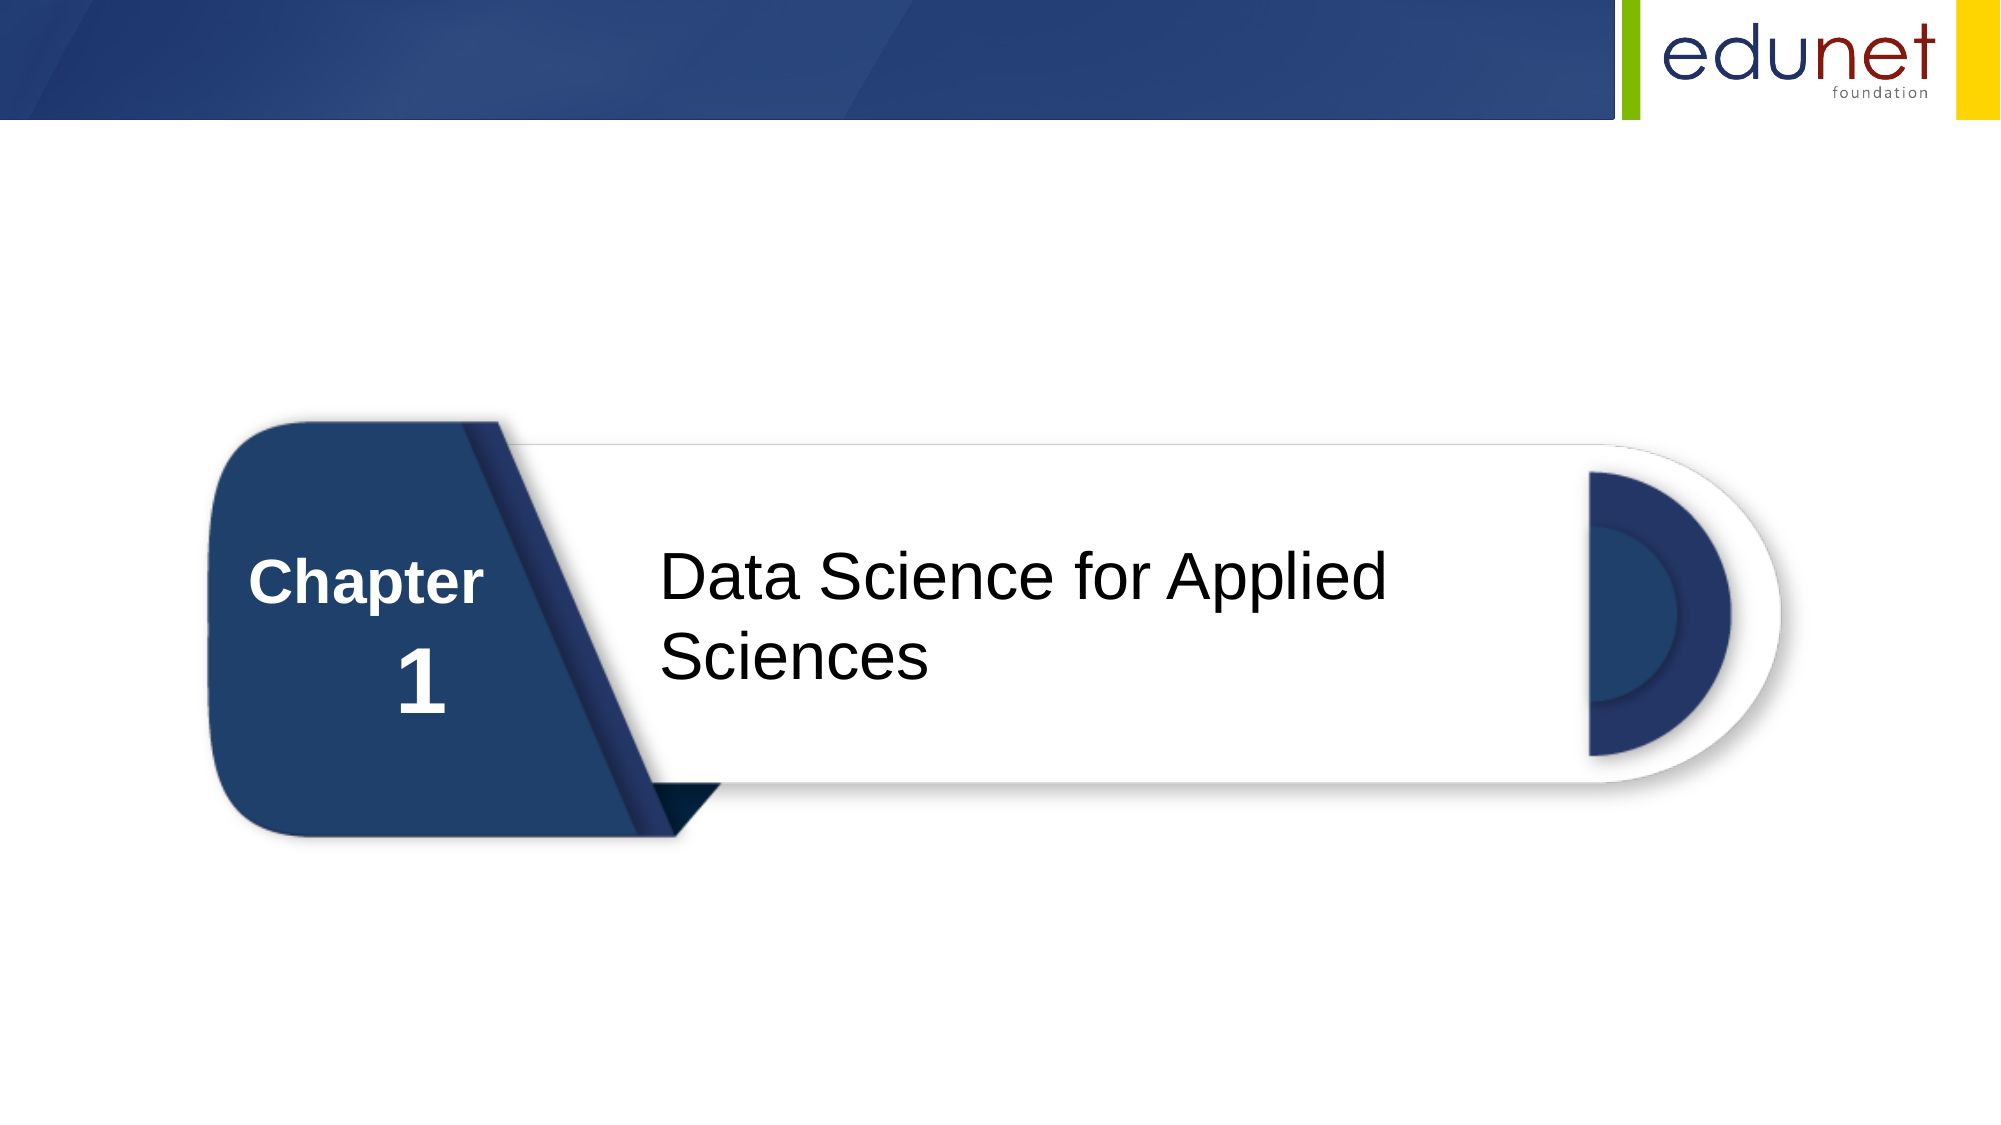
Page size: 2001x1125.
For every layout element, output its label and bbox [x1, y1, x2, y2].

text_box [233, 533, 609, 742]
picture [1652, 12, 1948, 108]
picture [183, 383, 1817, 882]
